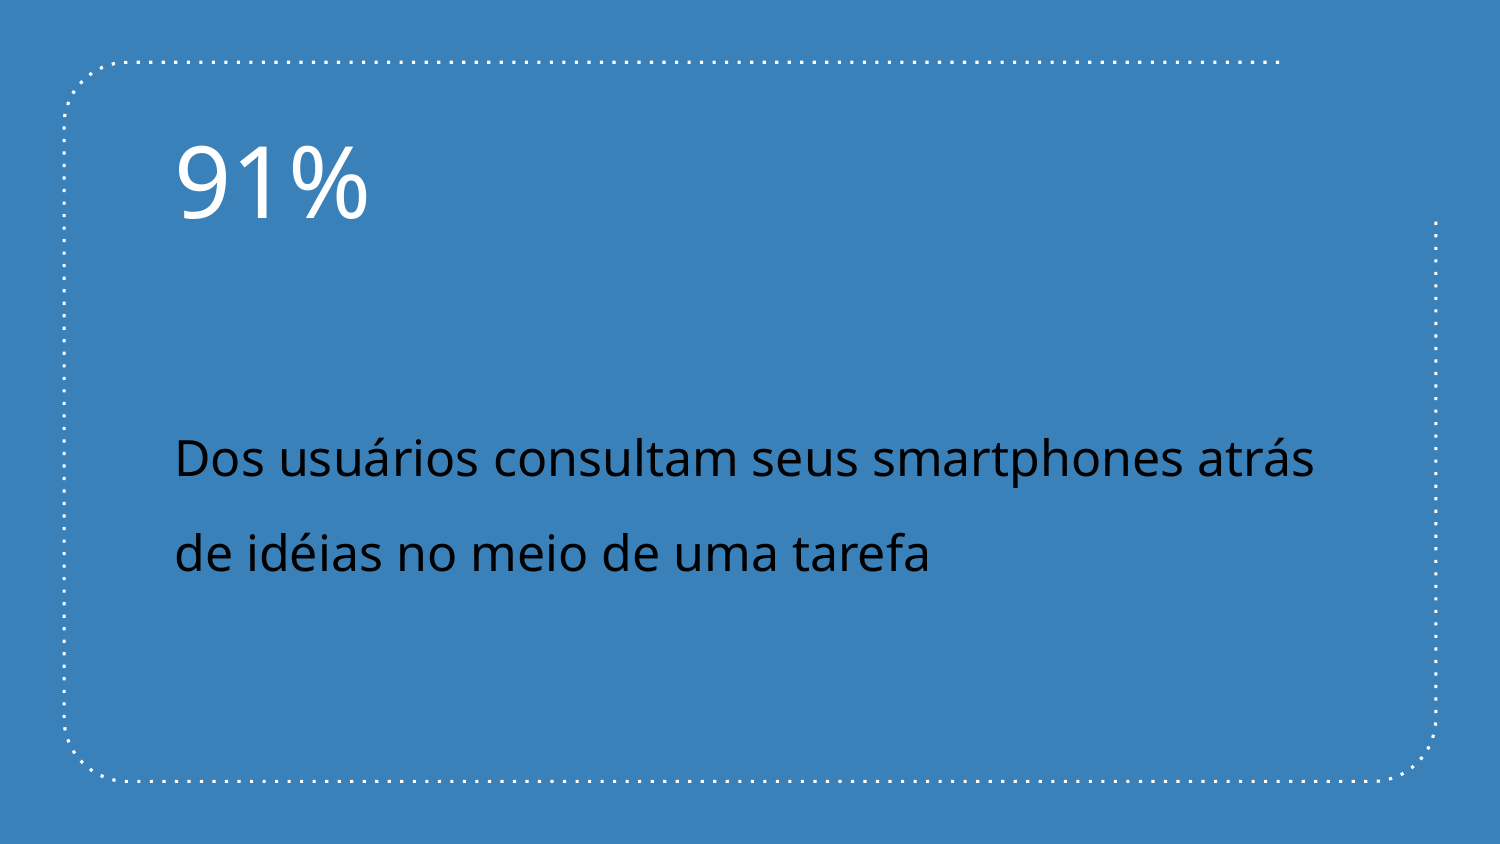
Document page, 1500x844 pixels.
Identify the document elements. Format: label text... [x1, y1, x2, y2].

title Dos usuários consultam seus smartphones atrás de idéias no meio de uma tarefa [159, 293, 1341, 597]
title 91% [159, 106, 1341, 254]
